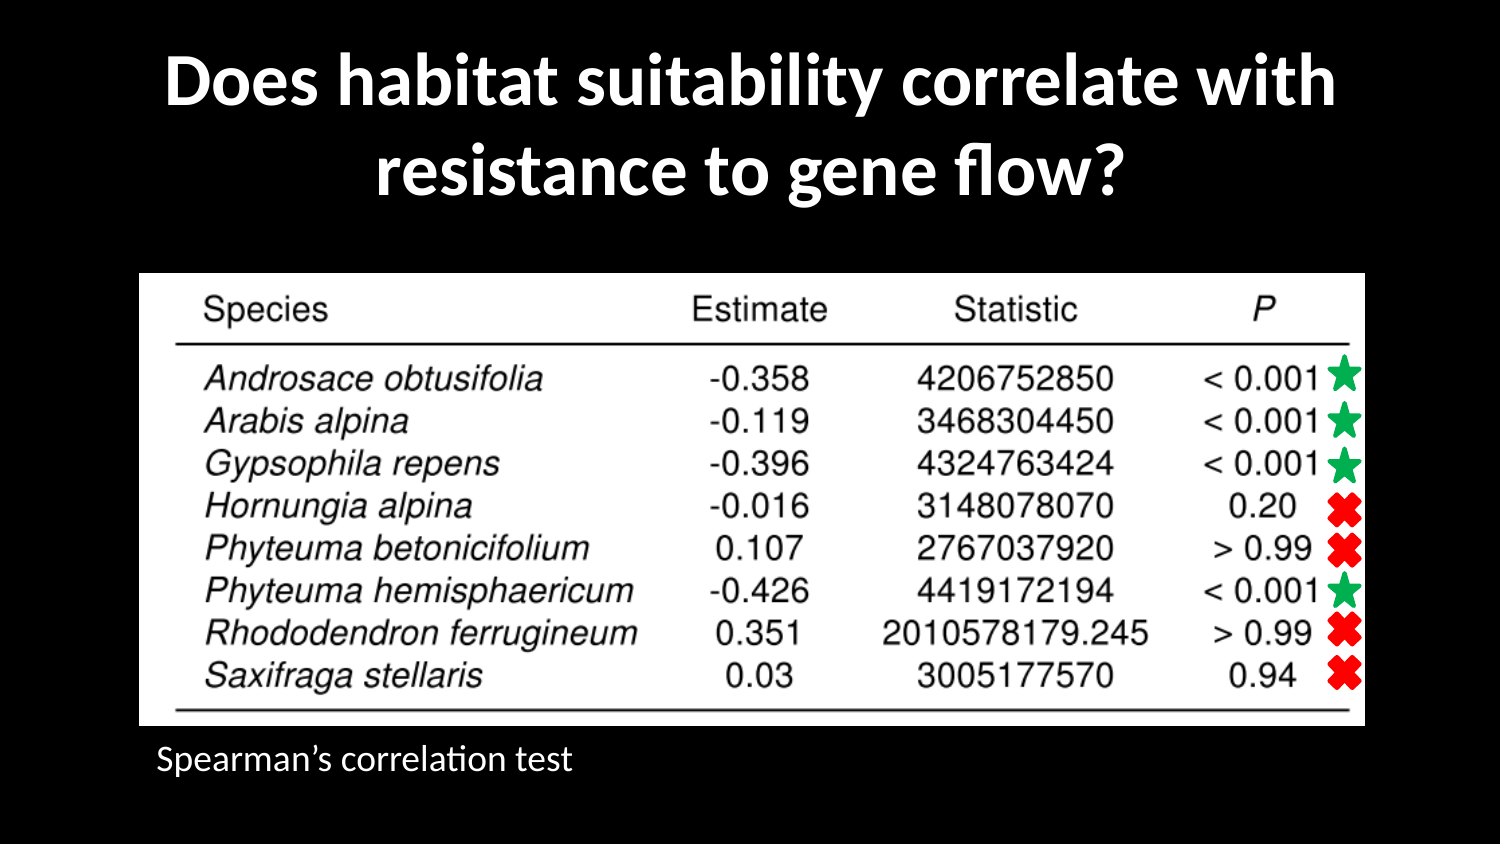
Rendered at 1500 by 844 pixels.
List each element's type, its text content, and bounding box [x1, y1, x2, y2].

picture [138, 273, 1365, 726]
text_box Spearman’s correlation test [141, 734, 589, 787]
title Does habitat suitability correlate with resistance to gene flow? [20, 26, 1483, 215]
